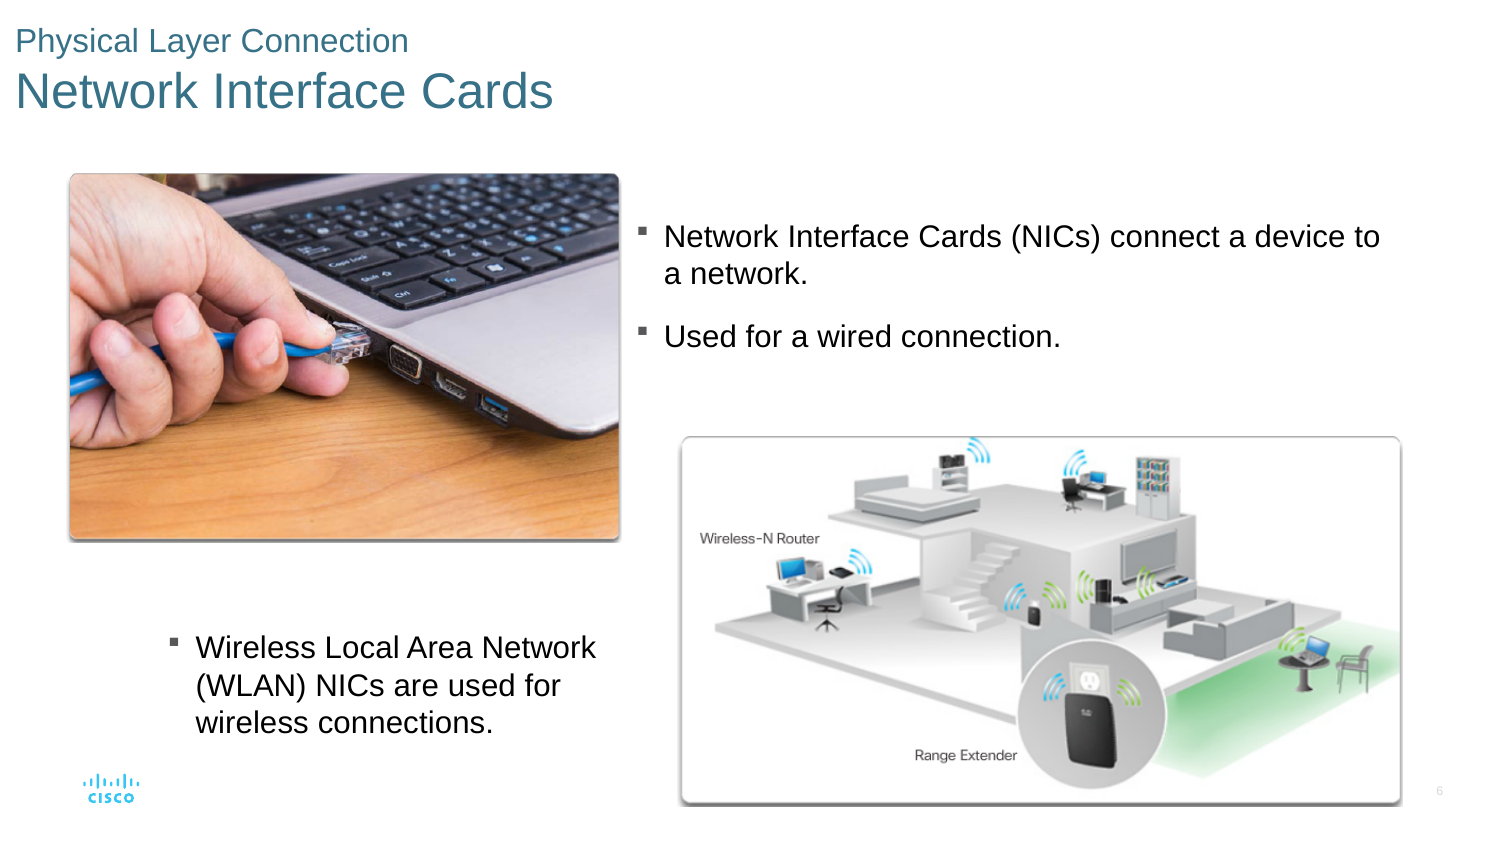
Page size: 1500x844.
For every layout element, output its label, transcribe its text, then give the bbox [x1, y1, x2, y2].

list Network Interface Cards (NICs) connect a device to a network. Used for a wired connection. [626, 208, 1420, 356]
picture [66, 170, 622, 543]
text_box Wireless Local Area Network (WLAN) NICs are used for wireless connections. [152, 619, 672, 760]
picture [677, 432, 1404, 808]
title Physical Layer Connection Network Interface Cards [0, 6, 1500, 131]
